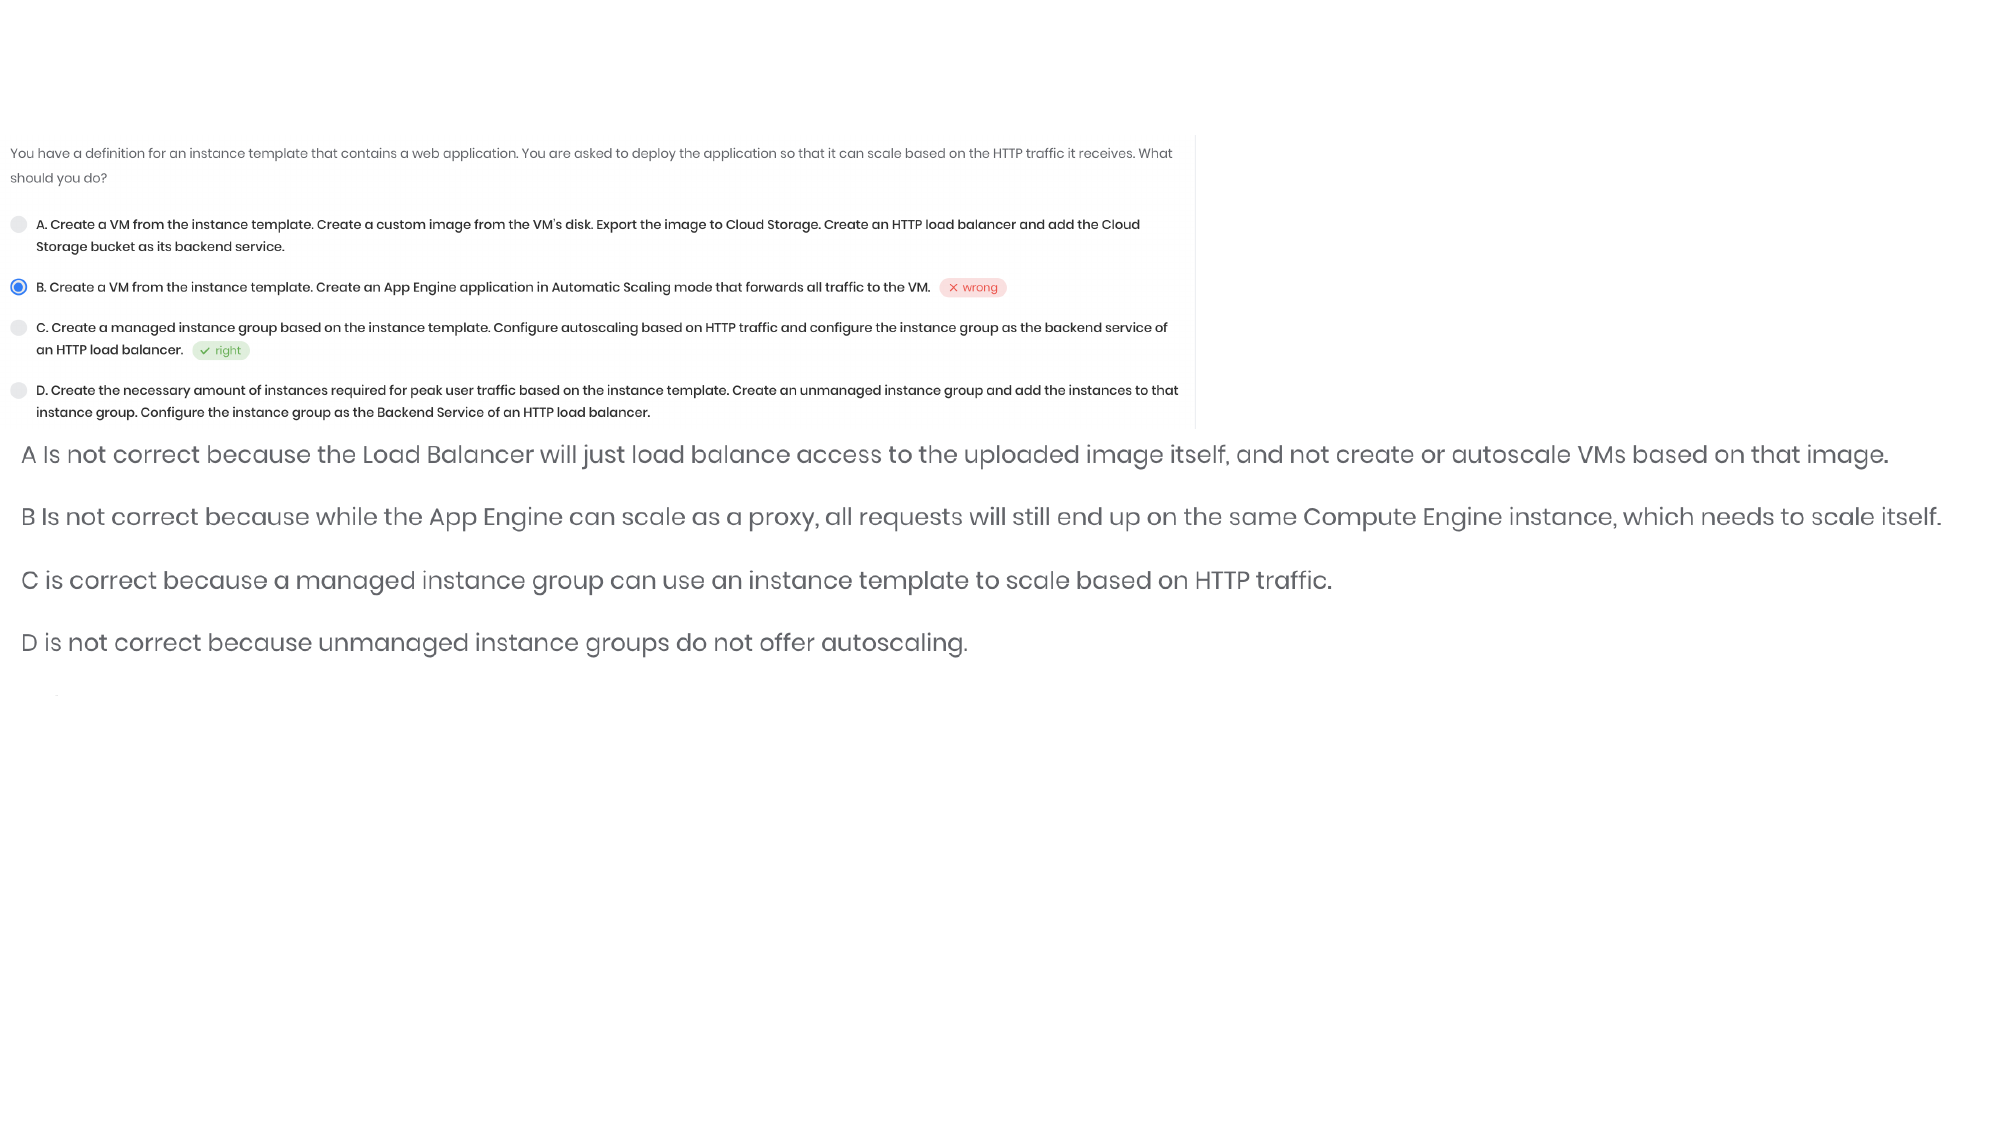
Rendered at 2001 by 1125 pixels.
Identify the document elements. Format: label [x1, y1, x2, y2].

picture [0, 135, 2000, 696]
